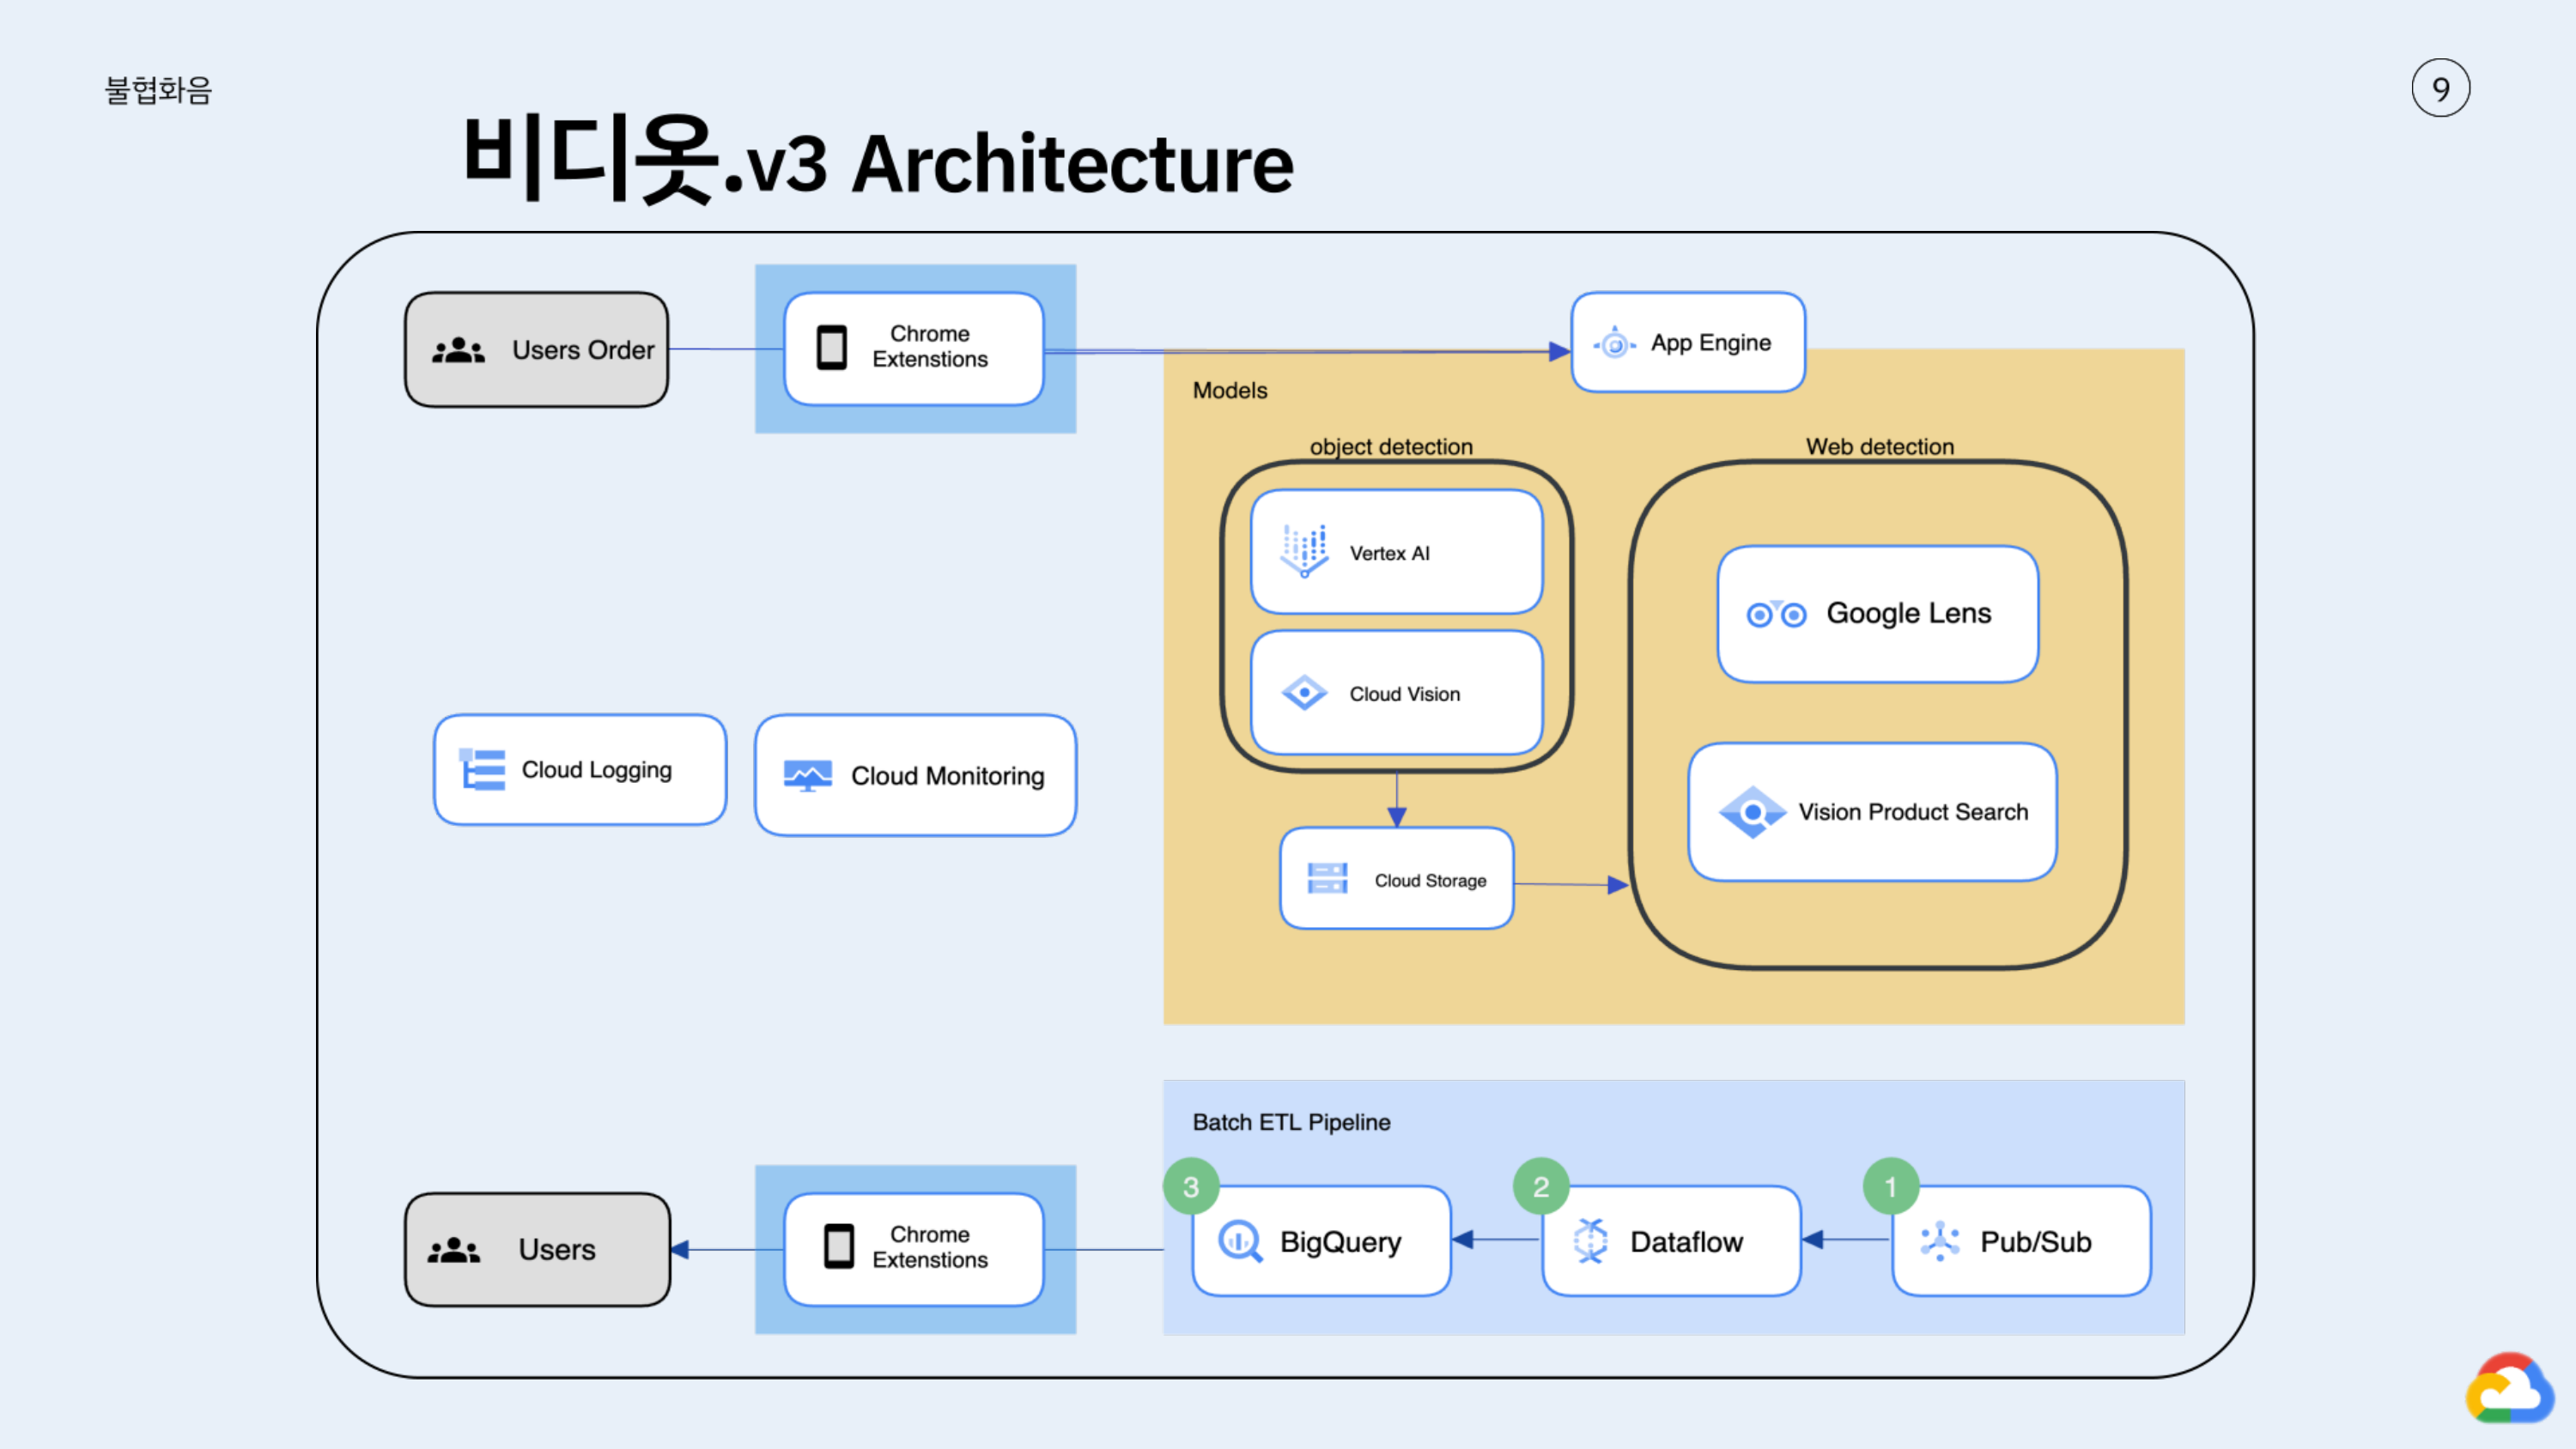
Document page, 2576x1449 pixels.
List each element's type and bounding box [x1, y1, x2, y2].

text_box [315, 231, 2257, 1380]
text_box [2441, 1310, 2576, 1449]
text_box [1700, 58, 2472, 119]
text_box [1700, 208, 2265, 1380]
picture [2388, 45, 2503, 144]
picture [0, 52, 1694, 331]
